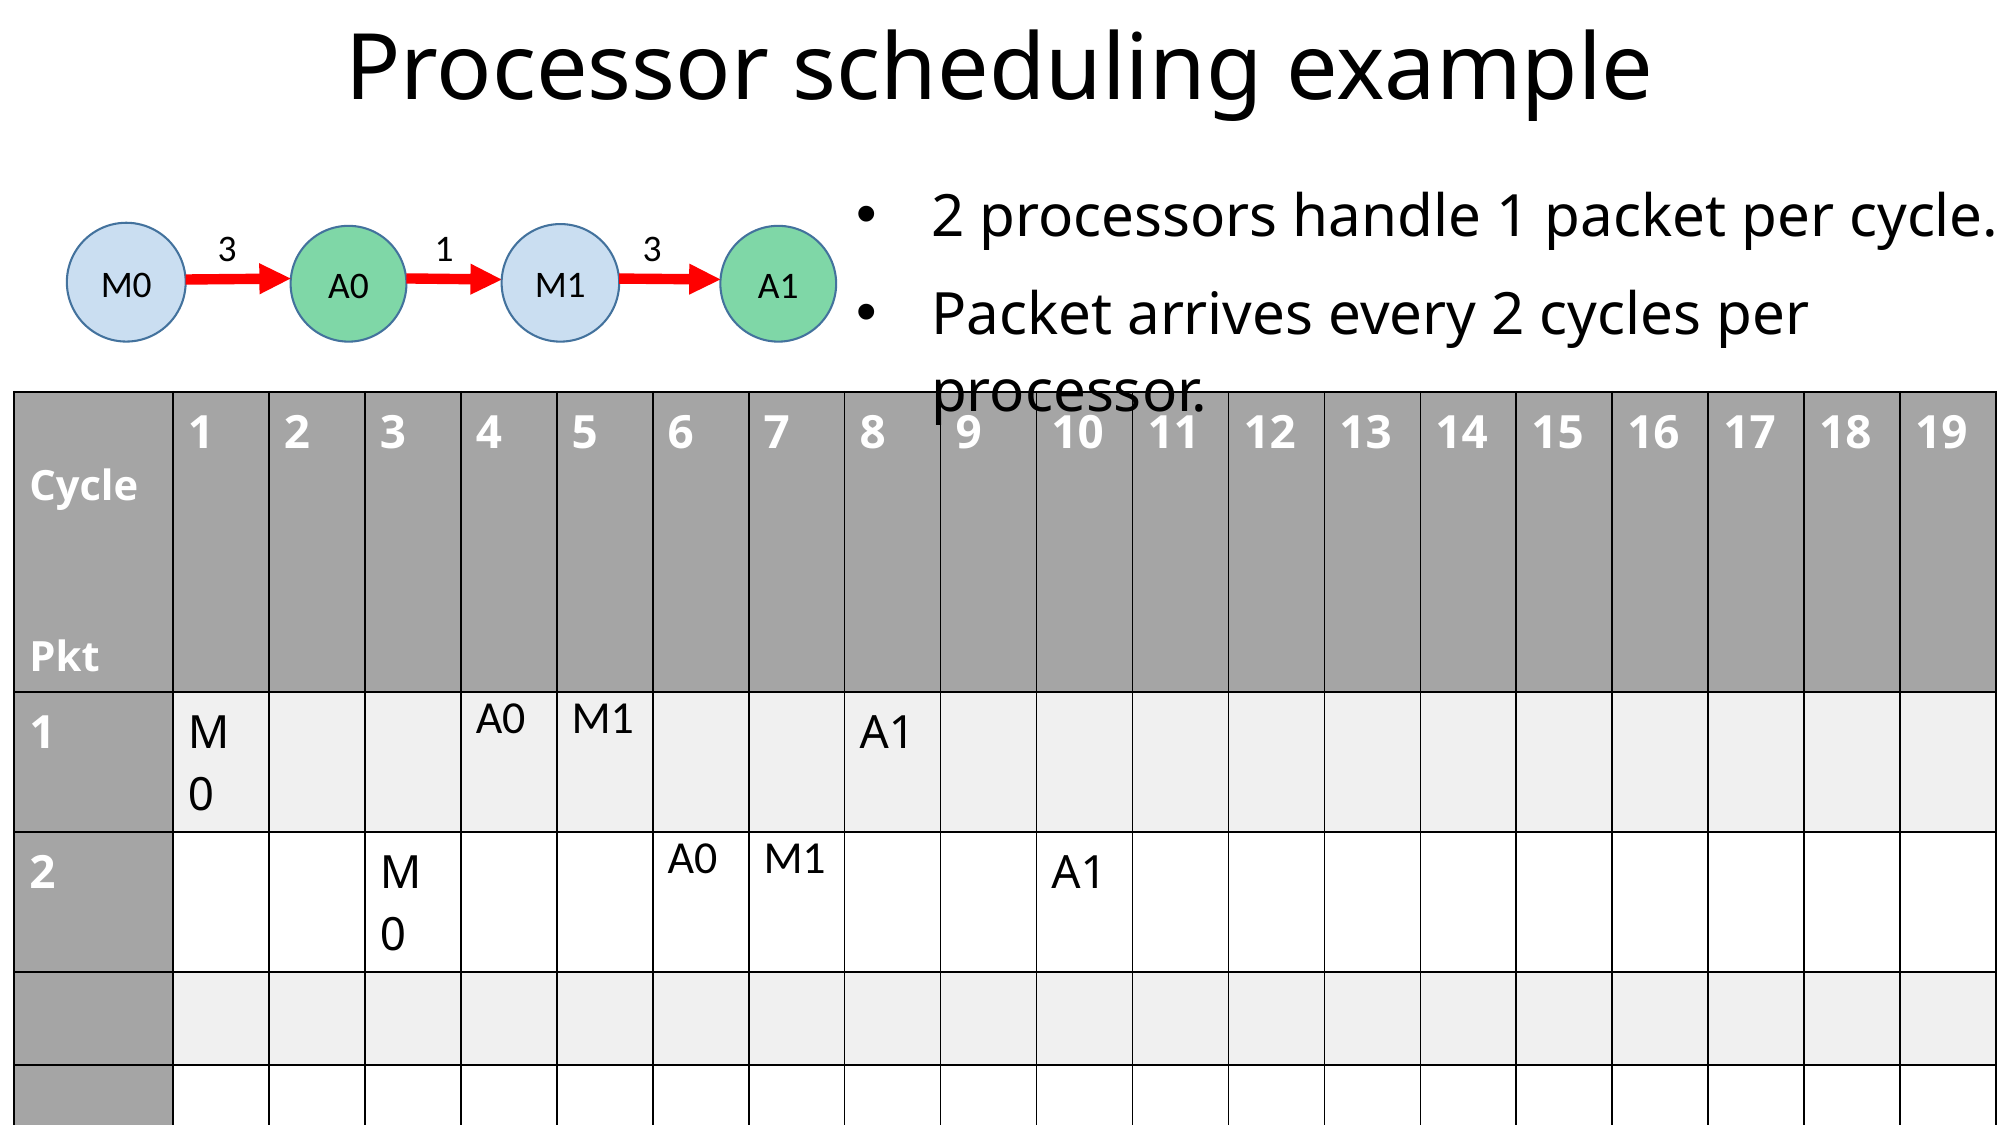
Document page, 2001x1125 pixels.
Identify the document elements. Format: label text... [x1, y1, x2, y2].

table_cell [174, 973, 268, 1064]
table_cell [1901, 1066, 1995, 1125]
table_cell [1229, 693, 1324, 831]
table_header 19 [1901, 431, 1995, 691]
table_cell [654, 1066, 748, 1125]
table_cell [558, 973, 652, 1064]
table_header 1 [174, 393, 268, 691]
text_box 3 [627, 216, 678, 276]
table_header 14 [1421, 431, 1515, 691]
table_cell [654, 693, 748, 831]
table_cell [1709, 693, 1803, 831]
table_cell [1709, 973, 1803, 1064]
table_cell A1 [1037, 833, 1132, 971]
table_cell [1229, 833, 1324, 971]
table_cell [1517, 833, 1611, 971]
table_cell 2 [15, 833, 172, 971]
table_cell [1901, 833, 1995, 971]
table_cell [654, 973, 748, 1064]
text_box 2 processors handle 1 packet per cycle. Packet arrives every 2 cycles per processor. [841, 164, 2000, 431]
table_cell [845, 973, 940, 1064]
table_cell [1325, 833, 1420, 971]
table_cell [1613, 973, 1707, 1064]
table_cell [1805, 973, 1899, 1064]
table_cell [941, 1066, 1036, 1125]
table_cell [15, 1066, 172, 1125]
table_header 7 [750, 393, 844, 691]
table_cell A1 [845, 693, 940, 831]
table_cell [270, 833, 364, 971]
table_cell [1805, 693, 1899, 831]
table_cell [15, 973, 172, 1064]
table_cell [845, 833, 940, 971]
table_cell [1901, 693, 1995, 831]
table_cell [1517, 1066, 1611, 1125]
table_header 15 [1517, 431, 1611, 691]
table_cell [1229, 973, 1324, 1064]
text_box M0 [65, 221, 187, 343]
table_cell M1 [750, 833, 844, 971]
table_cell [270, 693, 364, 831]
table_cell [1517, 693, 1611, 831]
table_cell M0 [174, 693, 268, 831]
table_cell [462, 973, 556, 1064]
table_cell A0 [654, 833, 748, 971]
table_cell 1 [15, 693, 172, 831]
table_cell [1133, 693, 1228, 831]
table_cell [1613, 1066, 1707, 1125]
table_cell [1133, 833, 1228, 971]
table_cell [941, 973, 1036, 1064]
table_cell [366, 1066, 460, 1125]
table_cell [750, 973, 844, 1064]
table_cell [174, 833, 268, 971]
table_cell [941, 833, 1036, 971]
table_cell [1037, 1066, 1132, 1125]
text_box A0 [289, 224, 408, 343]
table_cell [174, 1066, 268, 1125]
table_header 2 [270, 393, 364, 691]
table_cell [1325, 1066, 1420, 1125]
table_header 10 [1037, 431, 1132, 691]
table_cell [941, 693, 1036, 831]
text_box A1 [719, 224, 838, 343]
table_cell [1709, 833, 1803, 971]
table_header 3 [366, 393, 460, 691]
table_cell [462, 1066, 556, 1125]
table_header 16 [1613, 431, 1707, 691]
table_header 12 [1229, 431, 1324, 691]
table_cell [270, 973, 364, 1064]
table_header 8 [845, 431, 940, 691]
table_header 9 [941, 431, 1036, 691]
table_header Cycle Pkt [15, 393, 172, 691]
table_header 4 [462, 393, 556, 691]
table_cell [845, 1066, 940, 1125]
table_cell [1325, 973, 1420, 1064]
table_cell [1709, 1066, 1803, 1125]
table_header 6 [654, 393, 748, 691]
text_box M1 [500, 223, 621, 343]
table_cell [1517, 973, 1611, 1064]
table_cell [1805, 1066, 1899, 1125]
table_cell [1613, 693, 1707, 831]
table_cell [1421, 693, 1515, 831]
table_cell [270, 1066, 364, 1125]
table_cell [750, 1066, 844, 1125]
table_cell [1037, 973, 1132, 1064]
table_cell [366, 973, 460, 1064]
table_header 11 [1133, 431, 1228, 691]
title Processor scheduling example [80, 0, 1919, 179]
table_cell [366, 693, 460, 831]
table_cell M0 [366, 833, 460, 971]
table_cell [558, 1066, 652, 1125]
table_header 17 [1709, 431, 1803, 691]
table_header 18 [1805, 431, 1899, 691]
table_cell [558, 833, 652, 971]
table_header 5 [558, 393, 652, 691]
table_cell [1037, 693, 1132, 831]
table_cell [1901, 973, 1995, 1064]
table_cell [1805, 833, 1899, 971]
table_cell [462, 833, 556, 971]
table_cell [1133, 1066, 1228, 1125]
table_cell M1 [558, 693, 652, 831]
text_box 3 [202, 216, 253, 274]
table_cell [1421, 833, 1515, 971]
text_box 1 [419, 216, 470, 276]
table_cell [1613, 833, 1707, 971]
table_cell [1421, 973, 1515, 1064]
table_cell A0 [462, 693, 556, 831]
table_cell [750, 693, 844, 831]
table_cell [1133, 973, 1228, 1064]
table_cell [1421, 1066, 1515, 1125]
table_cell [1229, 1066, 1324, 1125]
table_header 13 [1325, 431, 1420, 691]
table_cell [1325, 693, 1420, 831]
